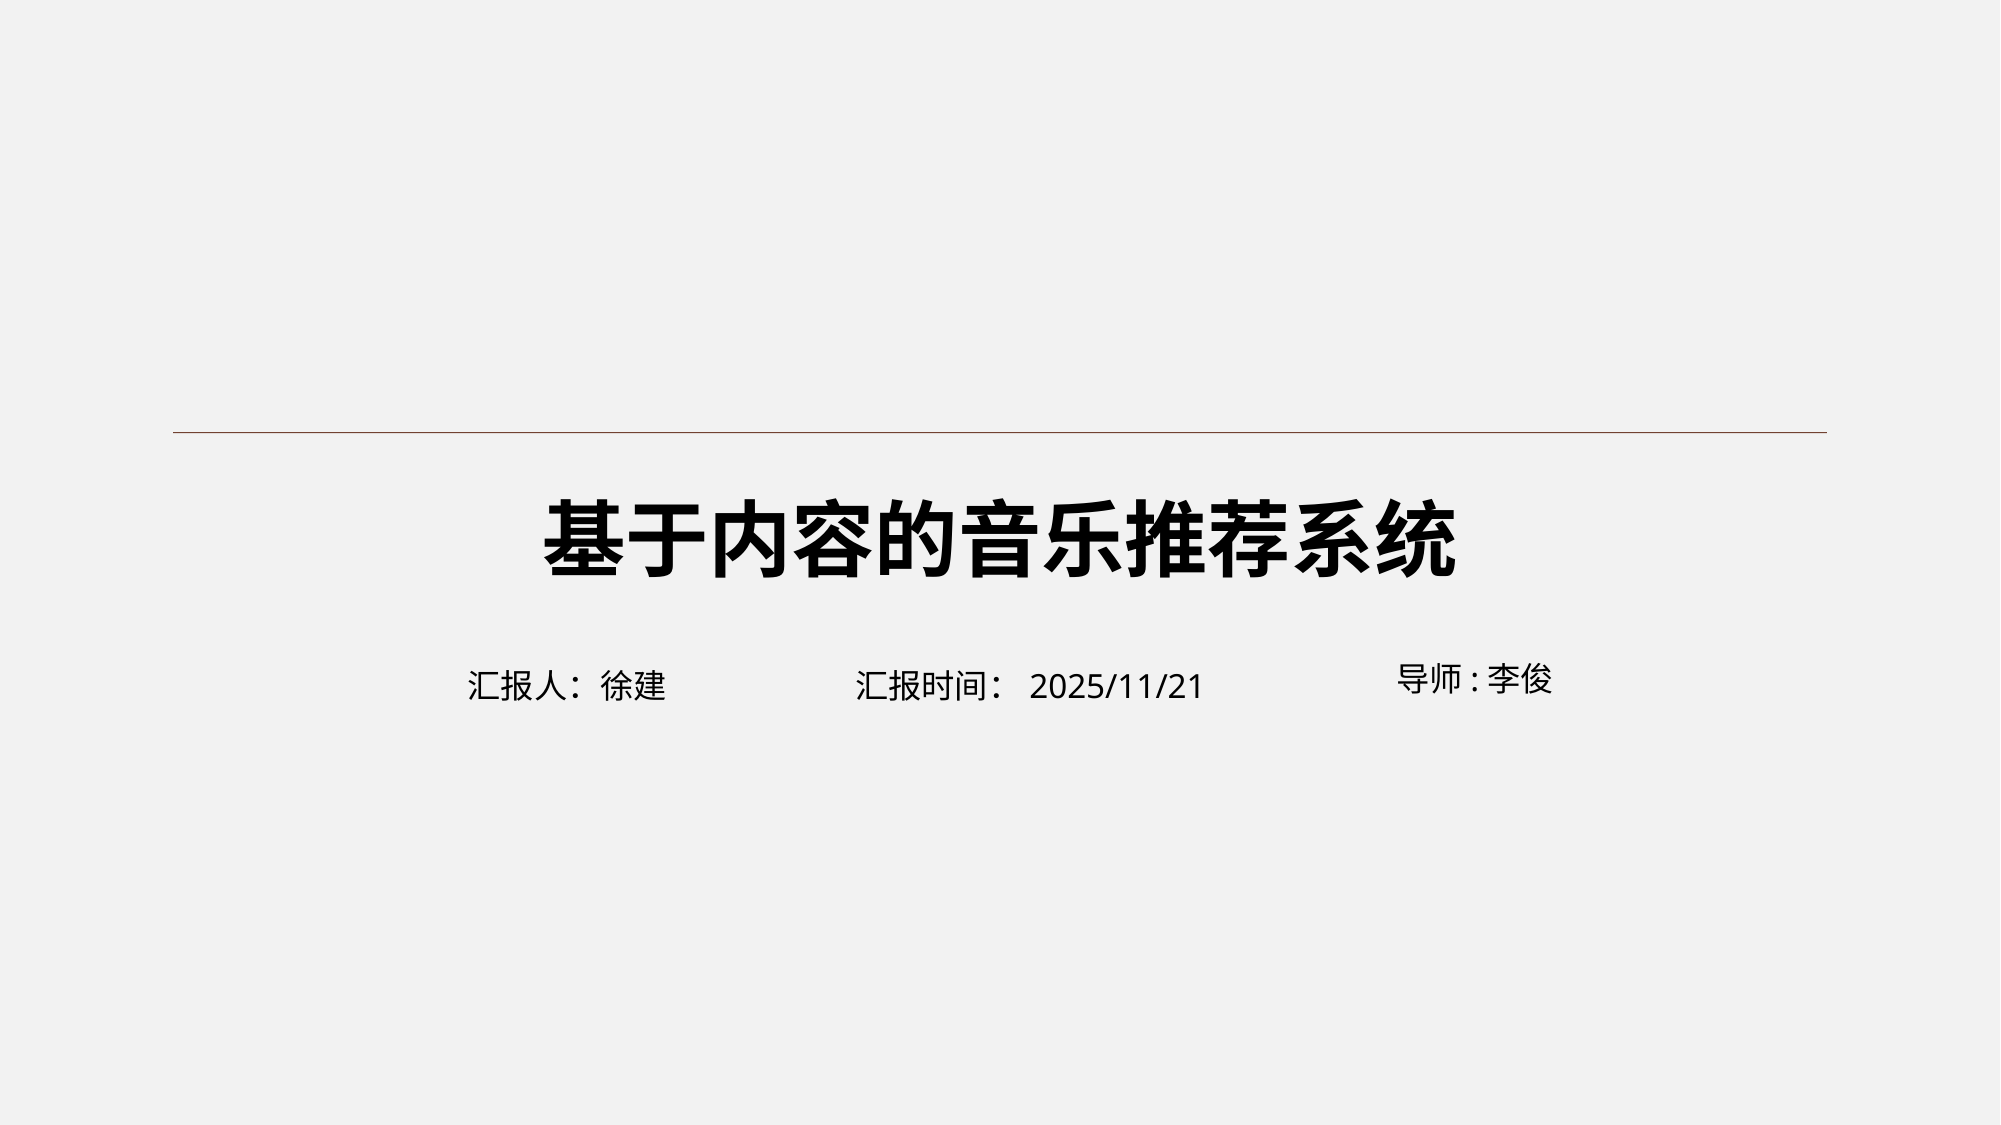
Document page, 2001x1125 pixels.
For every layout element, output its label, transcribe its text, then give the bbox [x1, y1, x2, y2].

text_box 基于内容的音乐推荐系统 [286, 479, 1714, 596]
text_box 汇报人：徐建 [373, 657, 762, 709]
text_box 导师:李俊 [1381, 650, 1569, 706]
text_box 汇报时间：2025/11/21 [778, 658, 1283, 709]
